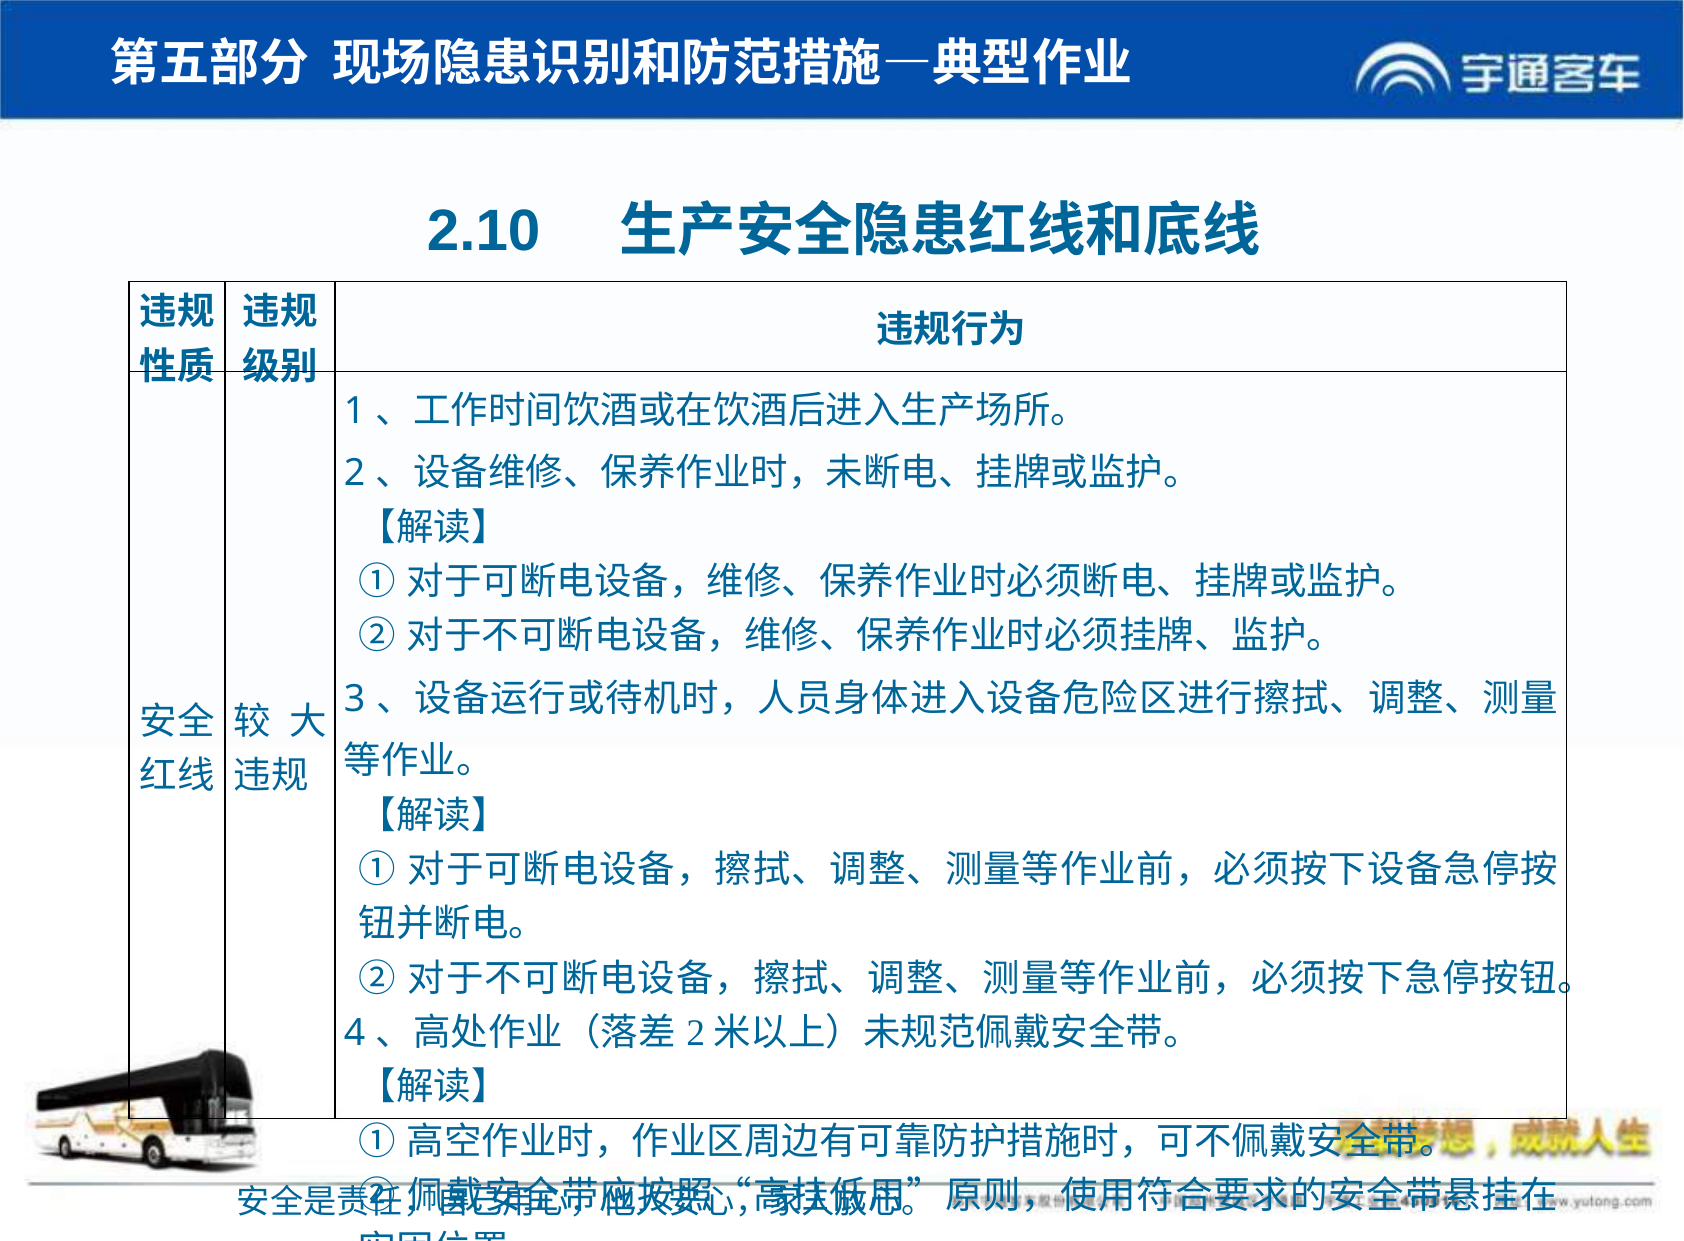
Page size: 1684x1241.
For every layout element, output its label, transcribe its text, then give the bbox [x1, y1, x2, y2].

picture [0, 0, 1684, 1241]
table_cell 较大违规 [226, 372, 334, 1118]
text_box 第五部分 现场隐患识别和防范措施—典型作业 [94, 22, 1288, 111]
table_header 违规行为 [336, 282, 1566, 371]
text_box 2.10 生产安全隐患红线和底线 [51, 198, 1636, 264]
table_header 违规性质 [130, 282, 224, 371]
table_header 违规级别 [226, 282, 334, 371]
table_cell 1、工作时间饮酒或在饮酒后进入生产场所。 2、设备维修、保养作业时，未断电、挂牌或监护。 【解读】 ①对于可断电设备，维修、保养作业时必须断电、挂牌或监护。 ②对于不可断电设备，维修、保养作业时必须挂牌、监护。 3、设备运行或待机时，人员身体进入设备危险区进行擦拭、调整、测量等作业。 【解读】 ①对于可断电设备，擦拭、调整、测量等作业前，必须按下设备急停按钮并断电。 ②对于不可断电设备，擦拭、调整、测量等作业前，必须按下急停按钮。 4、高处作业（落差2米以上）未规范佩戴安全带。 【解读】 ①高空作业时，作业区周边有可靠防护措施时，可不佩戴安全带。 ②佩戴安全带应按照“高挂低用”原则，使用符合要求的安全带悬挂在牢固位置。 [336, 372, 1566, 1118]
picture [403, 1235, 427, 1241]
table_cell 安全红线 [130, 372, 224, 1118]
